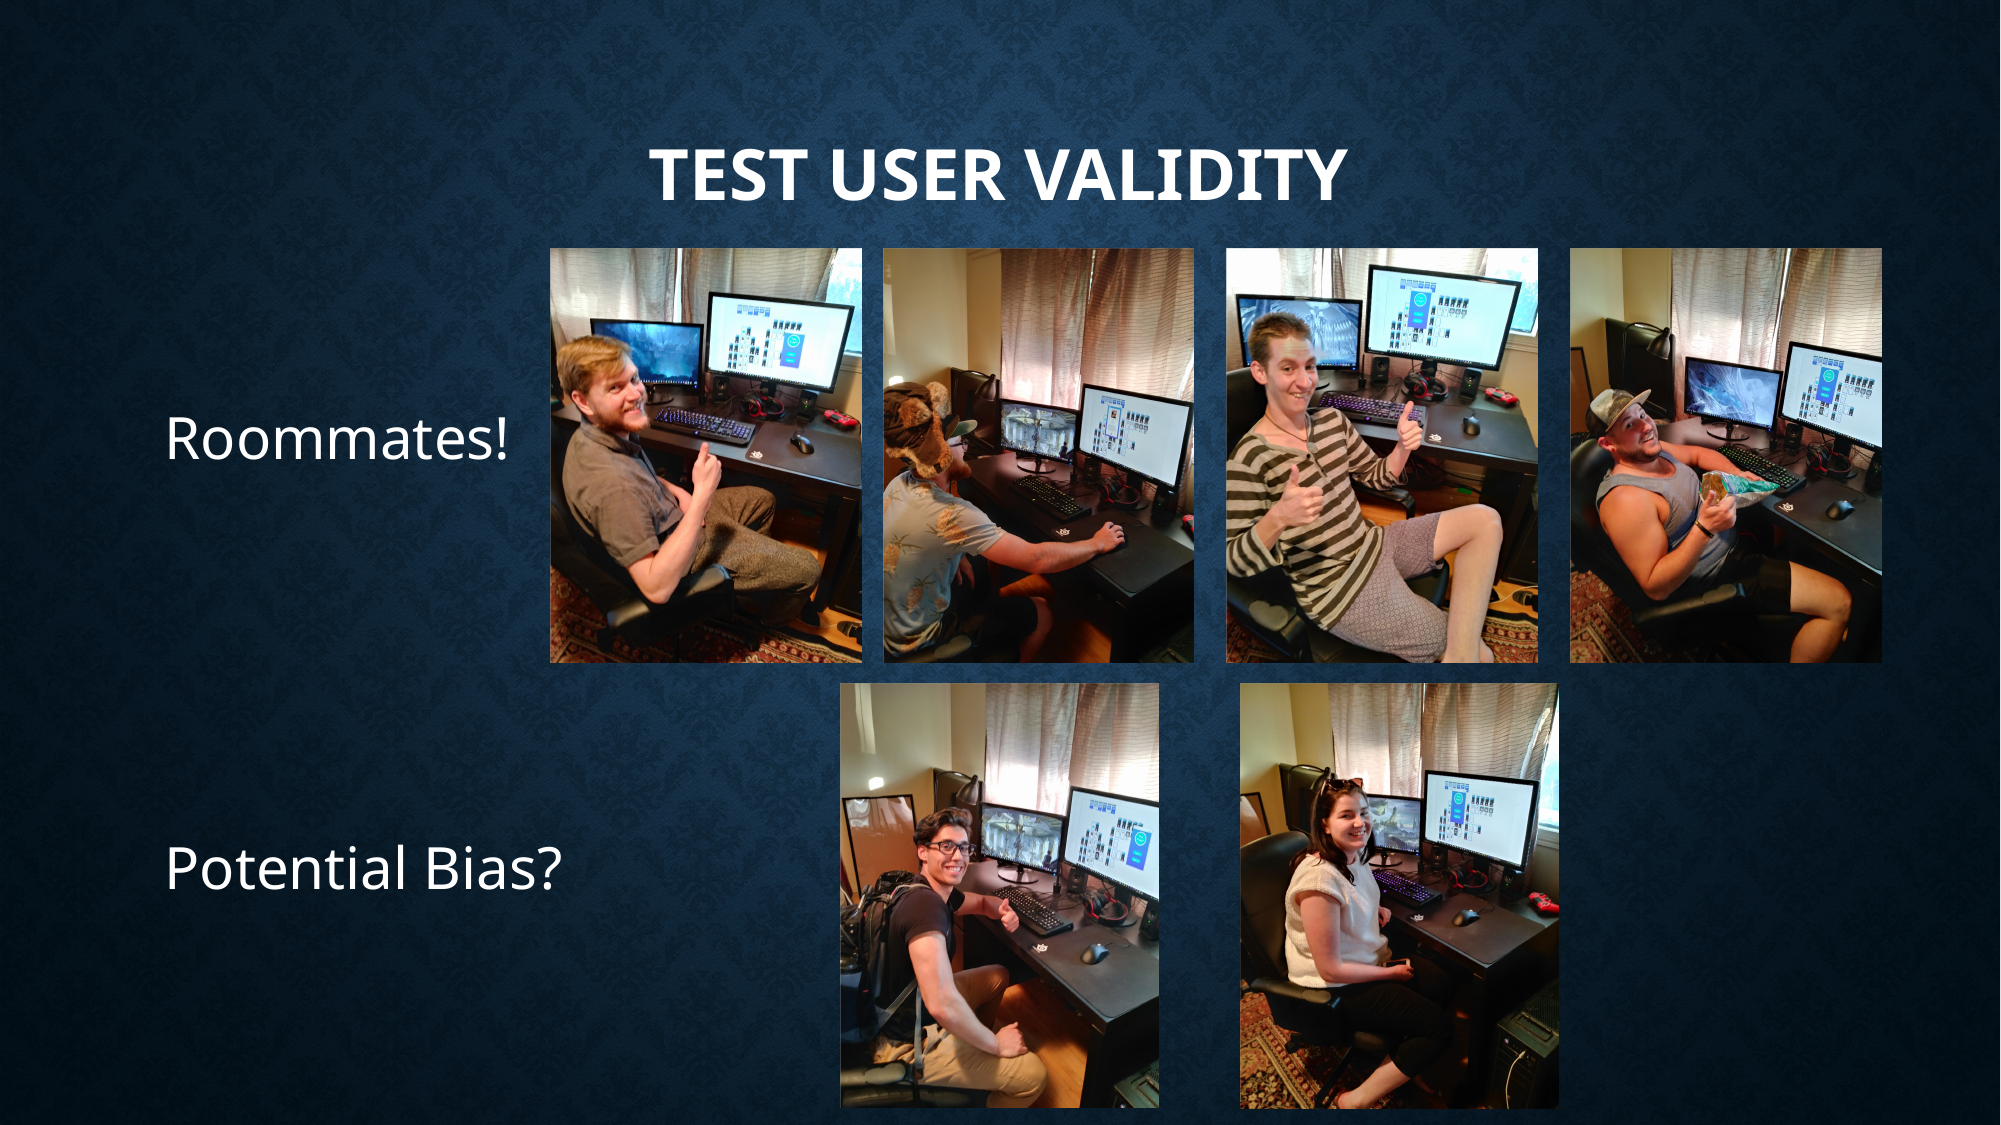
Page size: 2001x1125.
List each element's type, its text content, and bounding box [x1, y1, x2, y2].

picture [0, 0, 2001, 1125]
text_box Test user Validity [149, 69, 1849, 287]
text_box Roommates! Potential Bias? [149, 343, 1849, 950]
